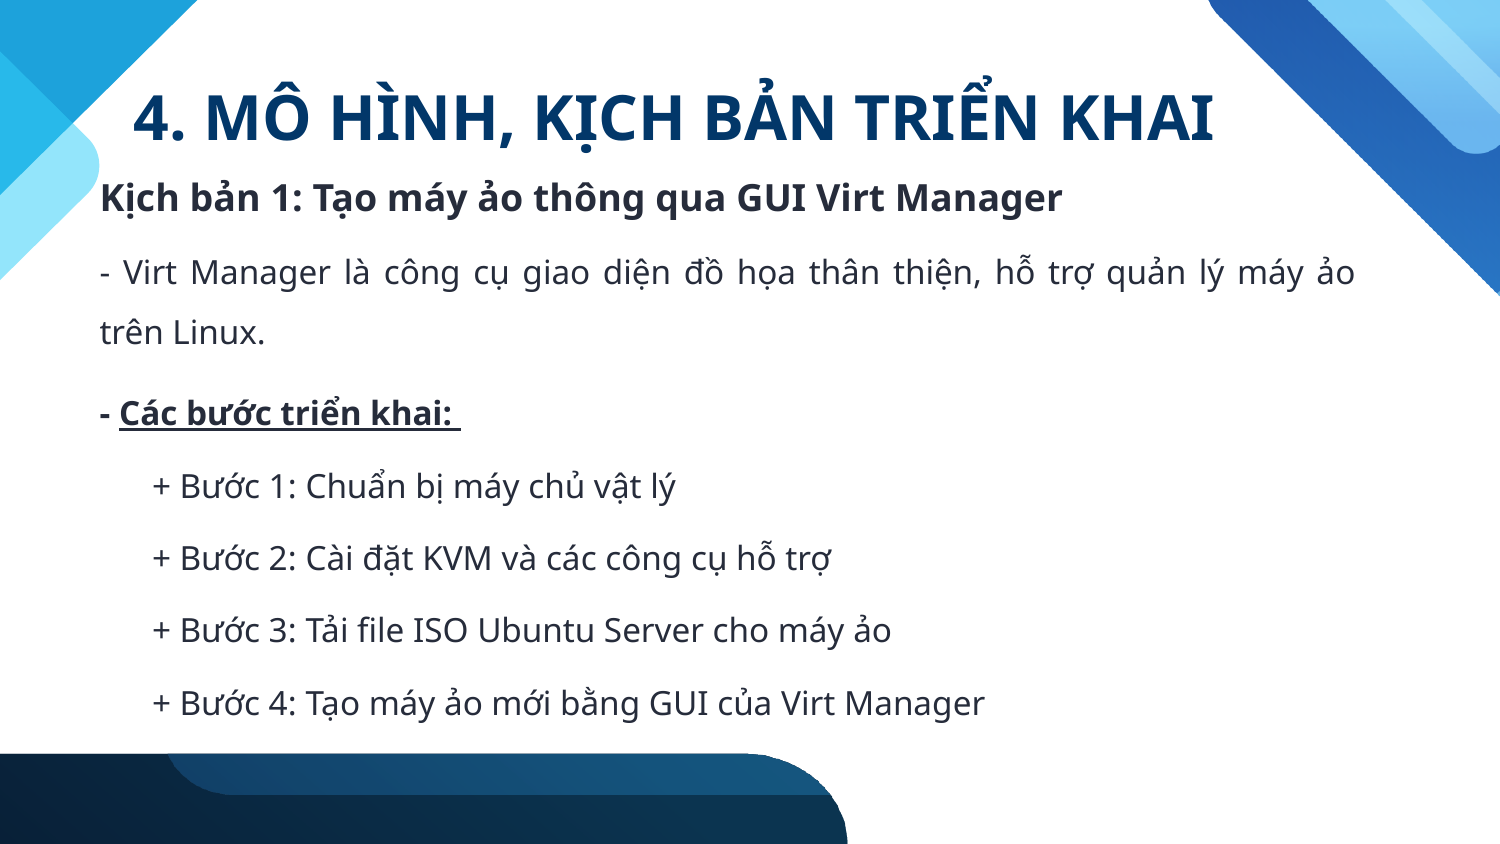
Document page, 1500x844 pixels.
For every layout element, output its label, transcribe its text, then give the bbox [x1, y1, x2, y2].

text_box - Virt Manager là công cụ giao diện đồ họa thân thiện, hỗ trợ quản lý máy ảo trên Linux. [84, 216, 1373, 357]
title 4. MÔ HÌNH, KỊCH BẢN TRIỂN KHAI [118, 63, 1171, 158]
subtitle Kịch bản 1: Tạo máy ảo thông qua GUI Virt Manager [84, 158, 1171, 216]
picture [1176, 0, 1500, 345]
picture [0, 744, 898, 844]
text_box - Các bước triển khai: + Bước 1: Chuẩn bị máy chủ vật lý + Bước 2: Cài đặt KVM và các công cụ hỗ trợ + Bước 3: Tải file ISO Ubuntu Server cho máy ảo + Bước 4: Tạo máy ảo mới bằng GUI của Virt Manager [84, 357, 1373, 643]
